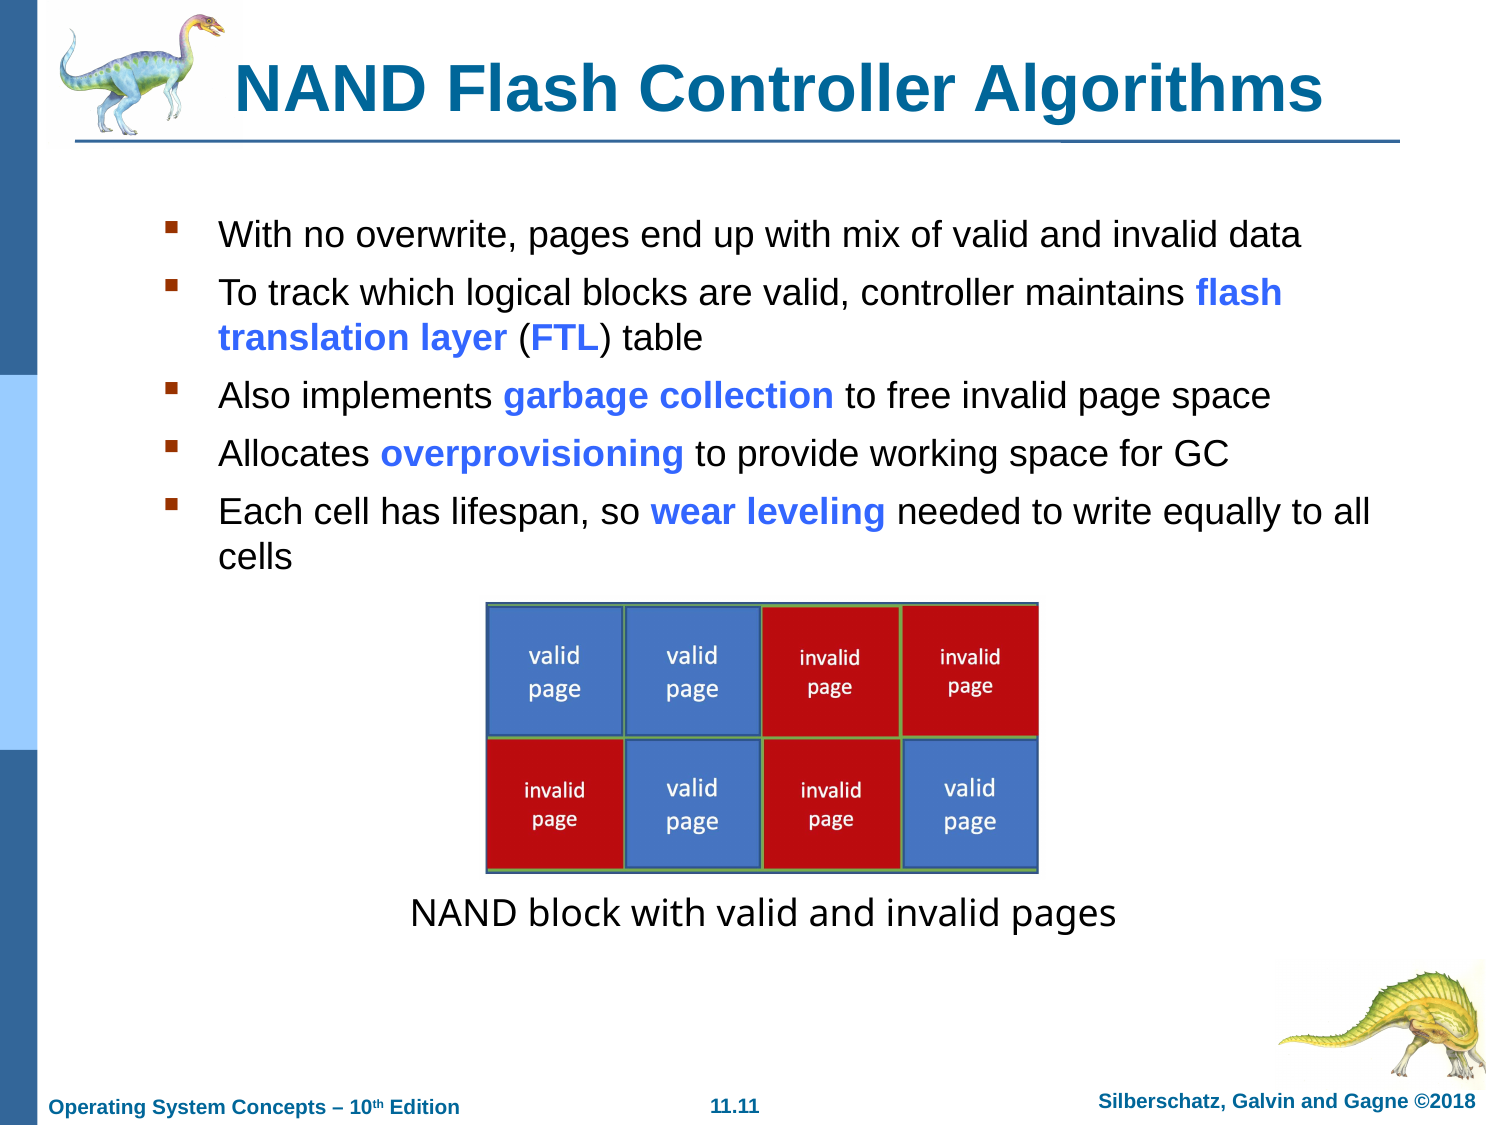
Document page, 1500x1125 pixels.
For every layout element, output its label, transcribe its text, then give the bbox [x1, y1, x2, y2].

picture [479, 595, 1046, 880]
picture [1275, 959, 1486, 1090]
text_box NAND block with valid and invalid pages [394, 881, 1406, 942]
picture [46, 0, 243, 149]
list With no overwrite, pages end up with mix of valid and invalid data To track which logical blocks are valid, controller maintains flash translation layer (FTL) table Also implements garbage collection to free invalid page space Allocates overprovisioning to provide working space for GC Each cell has lifespan, so wear leveling needed to write equally to all cells [147, 202, 1399, 946]
title NAND Flash Controller Algorithms [154, 38, 1407, 133]
